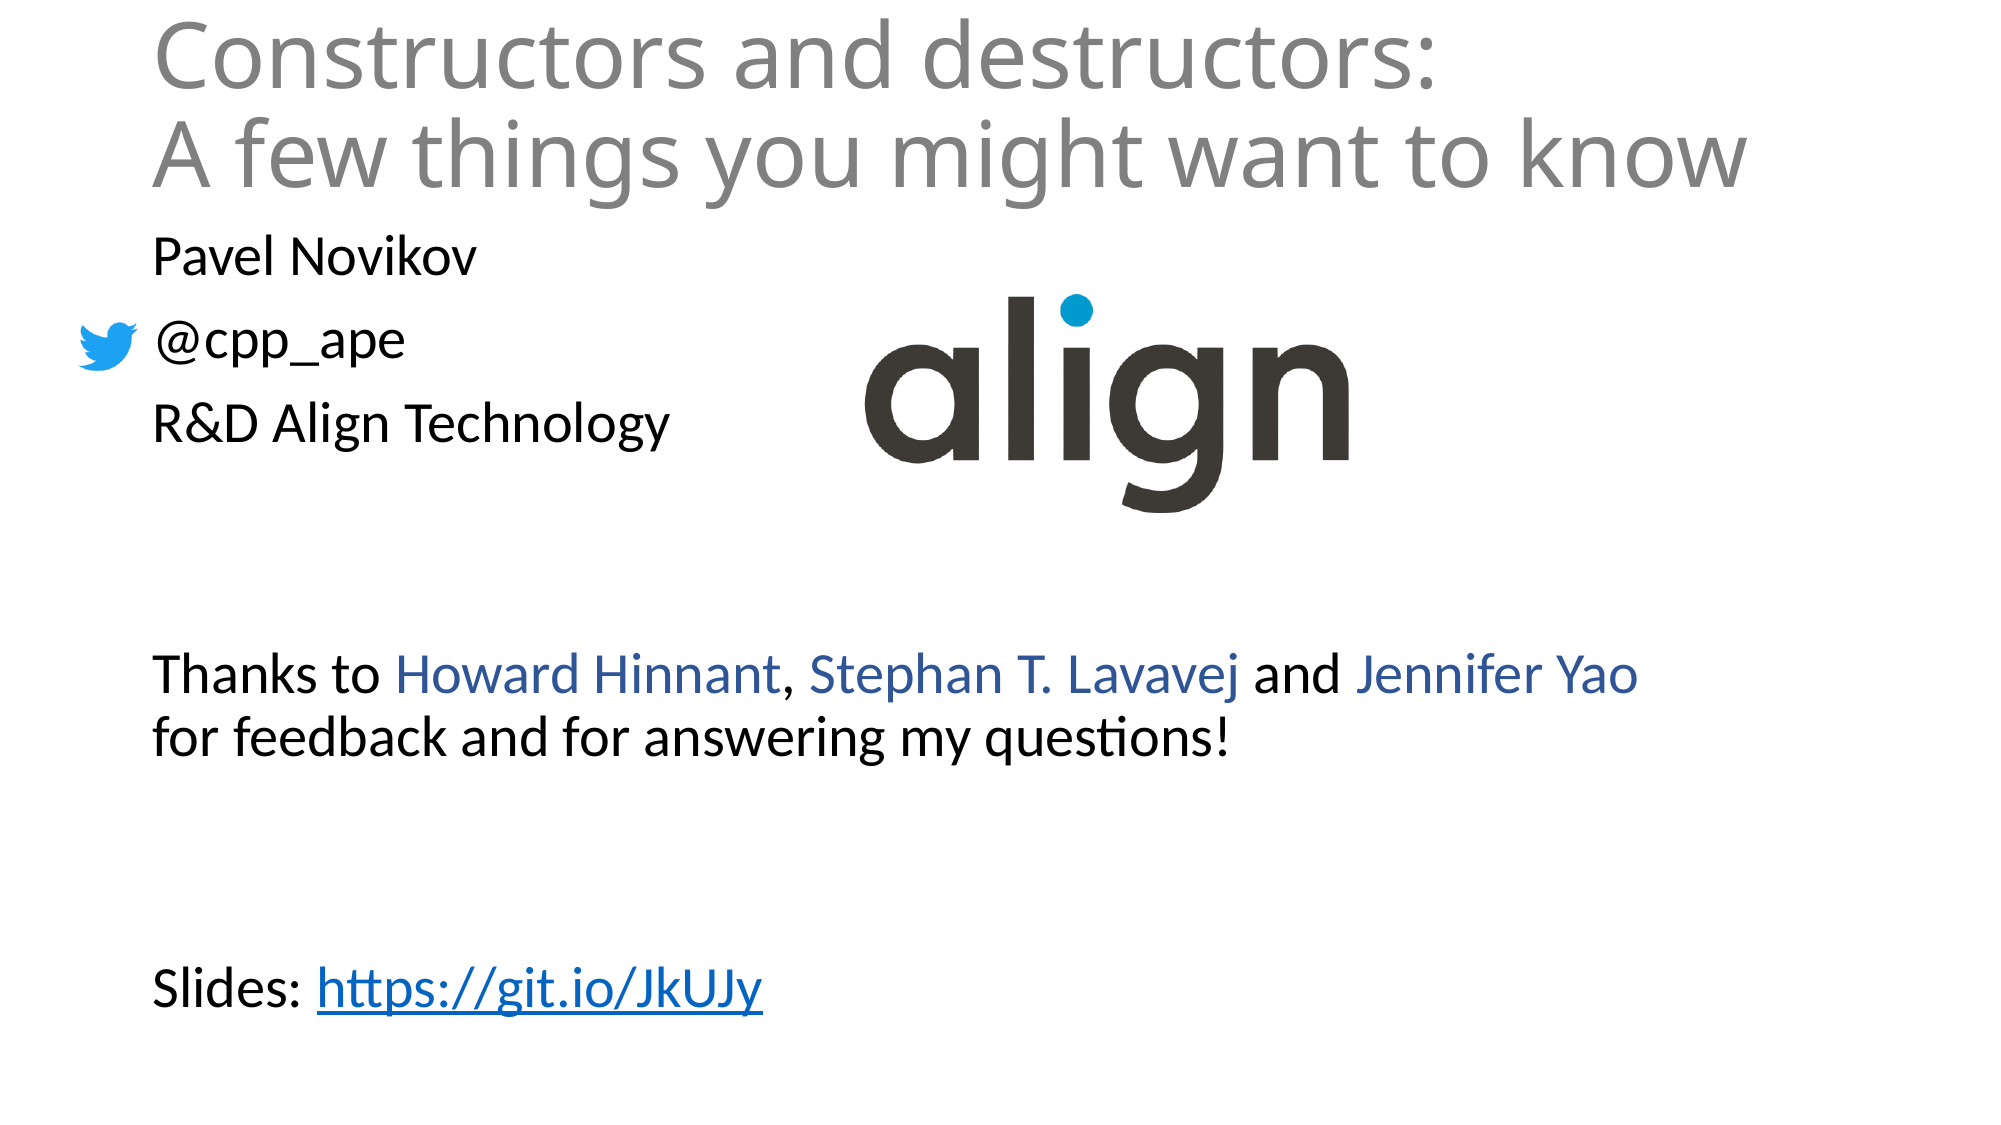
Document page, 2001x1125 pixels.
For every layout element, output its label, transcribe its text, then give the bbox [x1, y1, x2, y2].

list Pavel Novikov @cpp_ape R&D Align Technology Thanks to Howard Hinnant, Stephan T. Lavavej and Jennifer Yao for feedback and for answering my questions! Slides: https://git.io/JkUJy [137, 217, 1863, 1043]
title Constructors and destructors: A few things you might want to know [137, 0, 1863, 217]
picture [864, 294, 1349, 513]
picture [78, 322, 138, 371]
